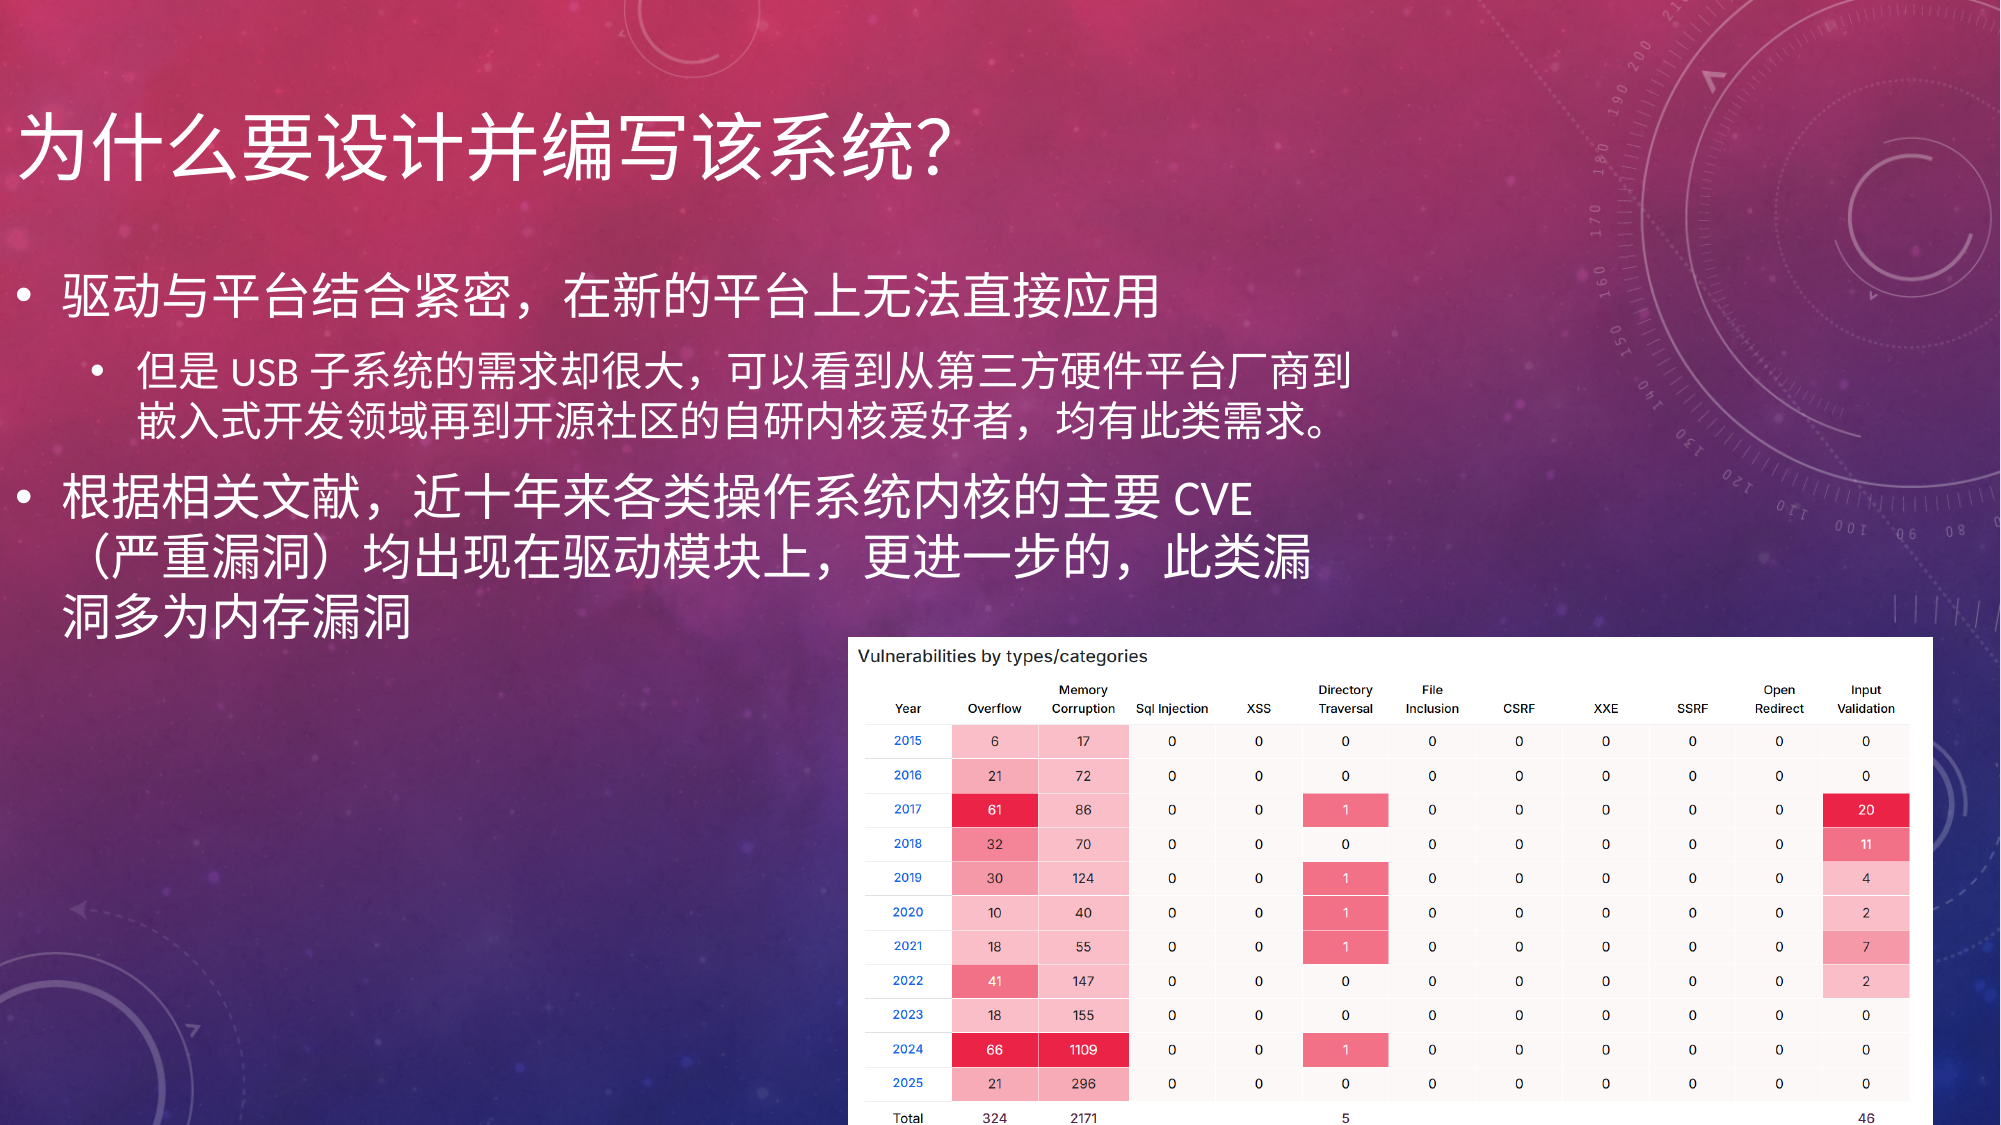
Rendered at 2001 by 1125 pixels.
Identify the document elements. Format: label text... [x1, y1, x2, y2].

picture [0, 0, 2001, 1125]
list 驱动与平台结合紧密，在新的平台上无法直接应用 但是USB子系统的需求却很大，可以看到从第三方硬件平台厂商到嵌入式开发领域再到开源社区的自研内核爱好者，均有此类需求。 根据相关文献，近十年来各类操作系统内核的主要CVE（严重漏洞）均出现在驱动模块上，更进一步的，此类漏洞多为内存漏洞 [0, 188, 1374, 788]
title 为什么要设计并编写该系统？ [0, 26, 1662, 266]
